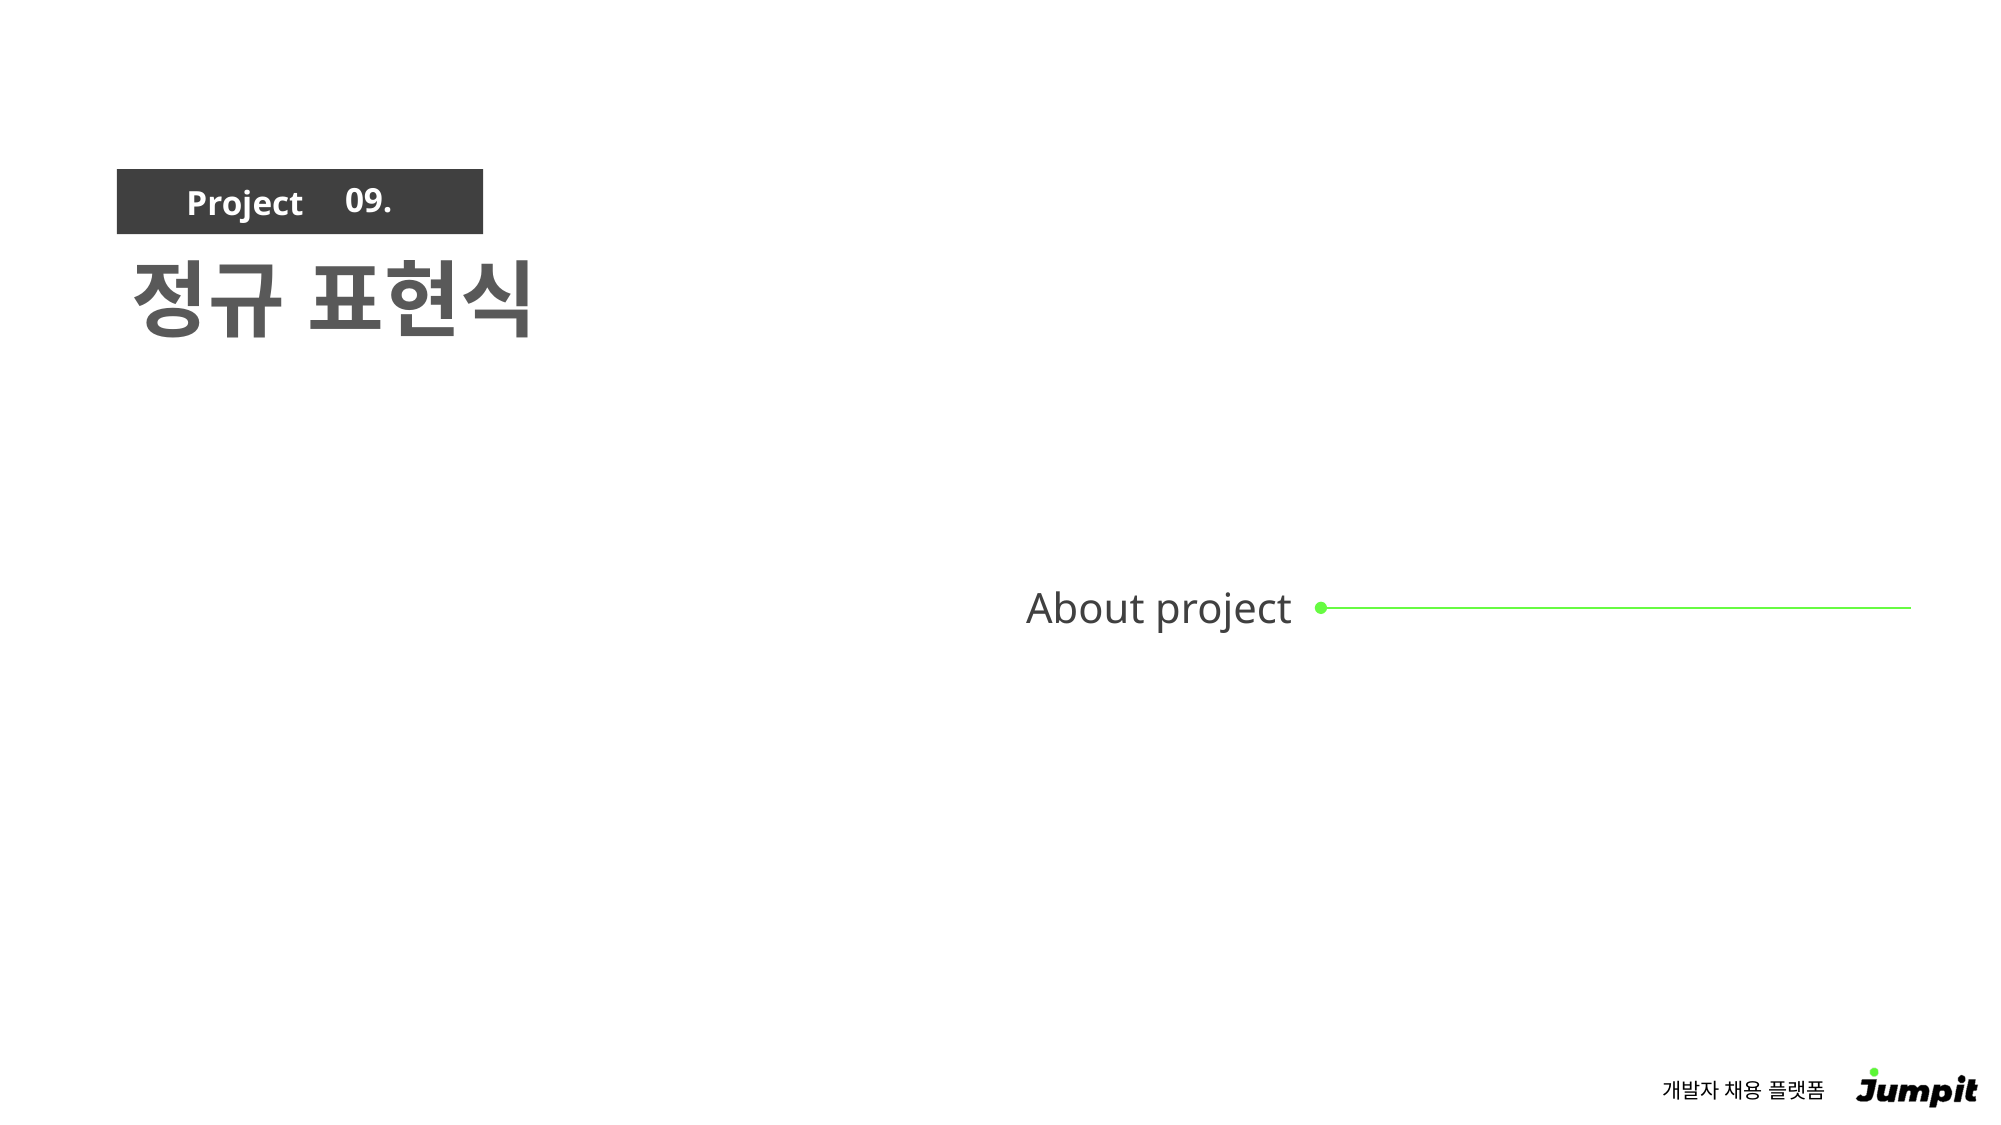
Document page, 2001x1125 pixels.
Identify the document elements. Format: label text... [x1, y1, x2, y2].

list 정규 표현식 [116, 251, 1424, 360]
list 09. [329, 176, 408, 228]
picture [1849, 1063, 1982, 1113]
